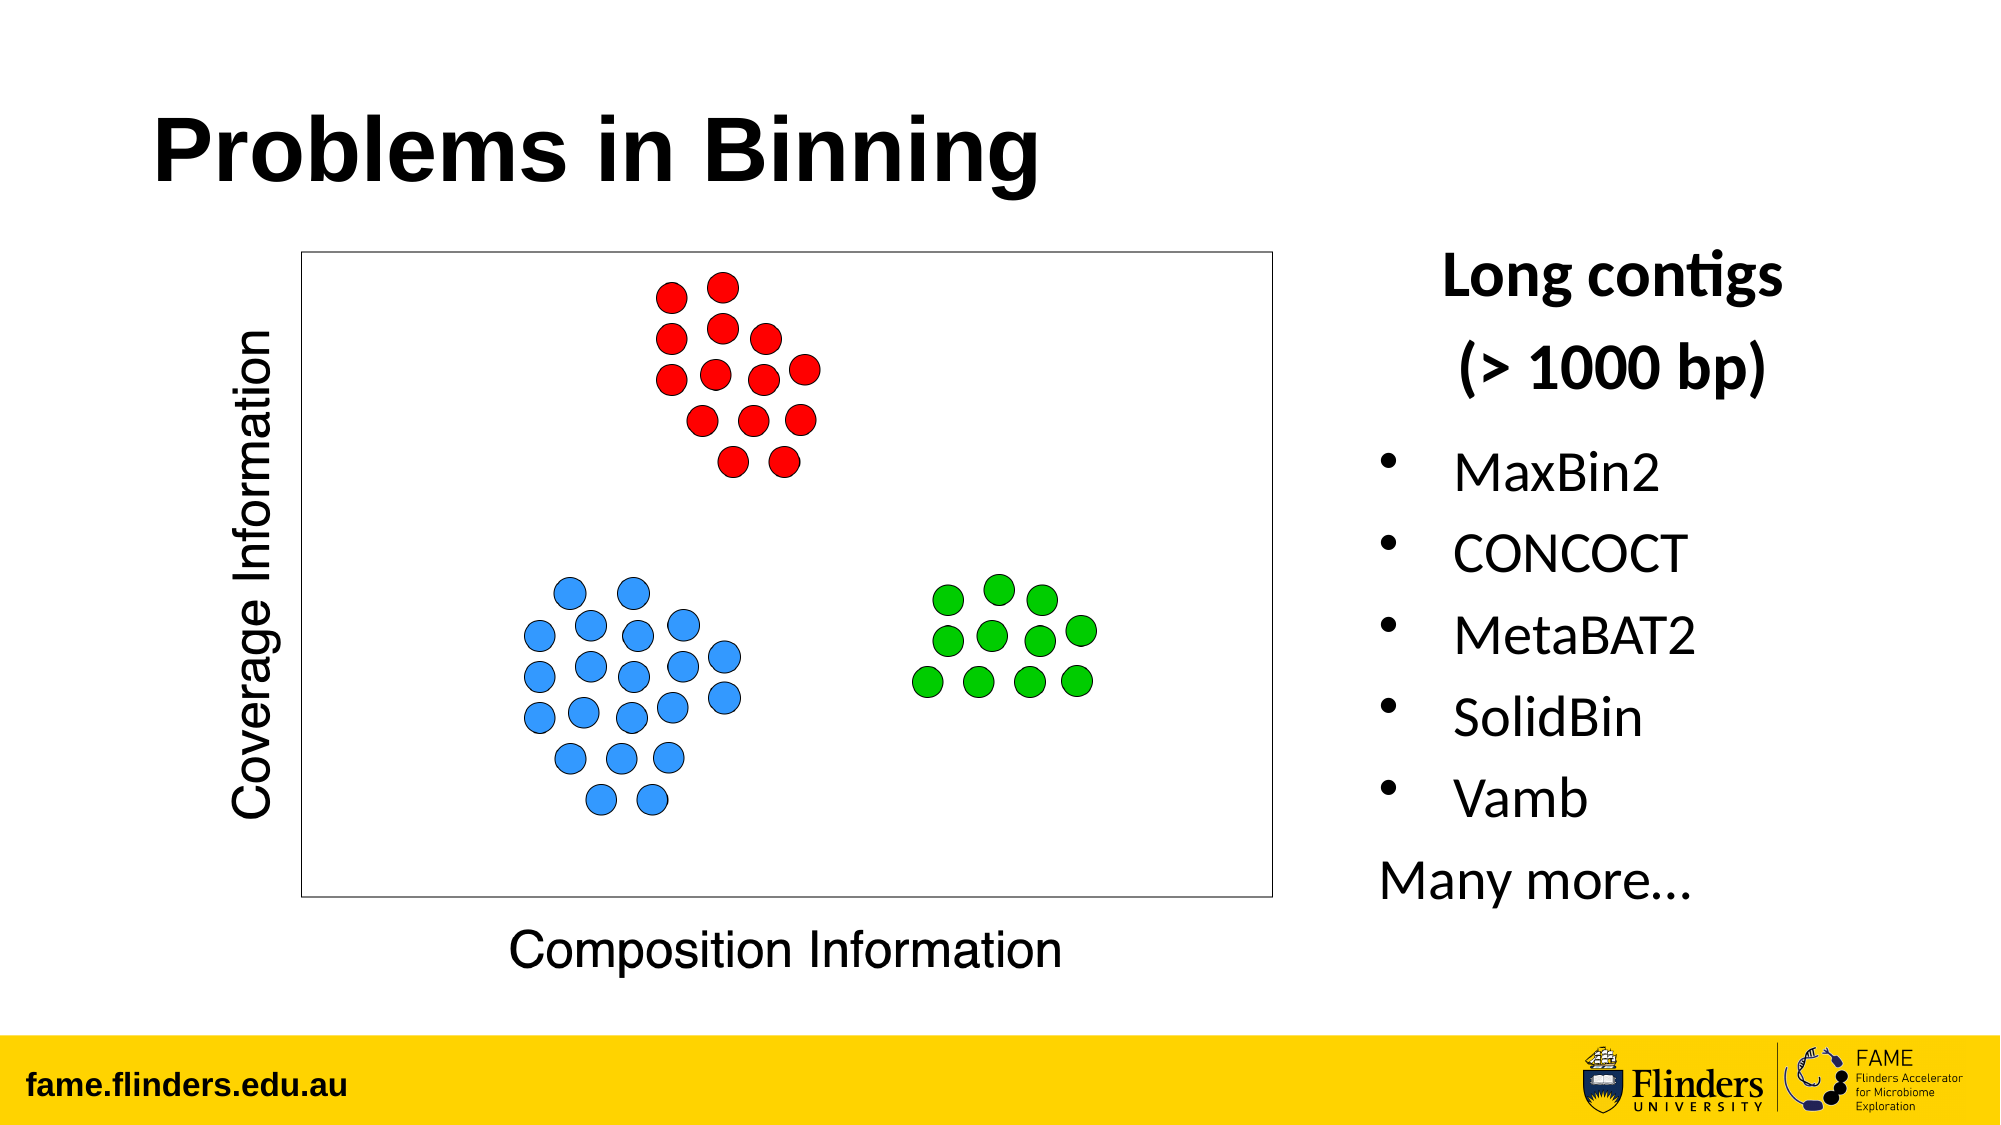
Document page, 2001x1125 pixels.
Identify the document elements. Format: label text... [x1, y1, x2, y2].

picture [1570, 1038, 1966, 1122]
text_box MaxBin2 CONCOCT MetaBAT2 SolidBin Vamb Many more… [1364, 425, 1863, 953]
picture [183, 241, 1283, 1010]
text_box Long contigs (> 1000 bp) [1364, 221, 1863, 425]
title Problems in Binning [137, 82, 1863, 222]
